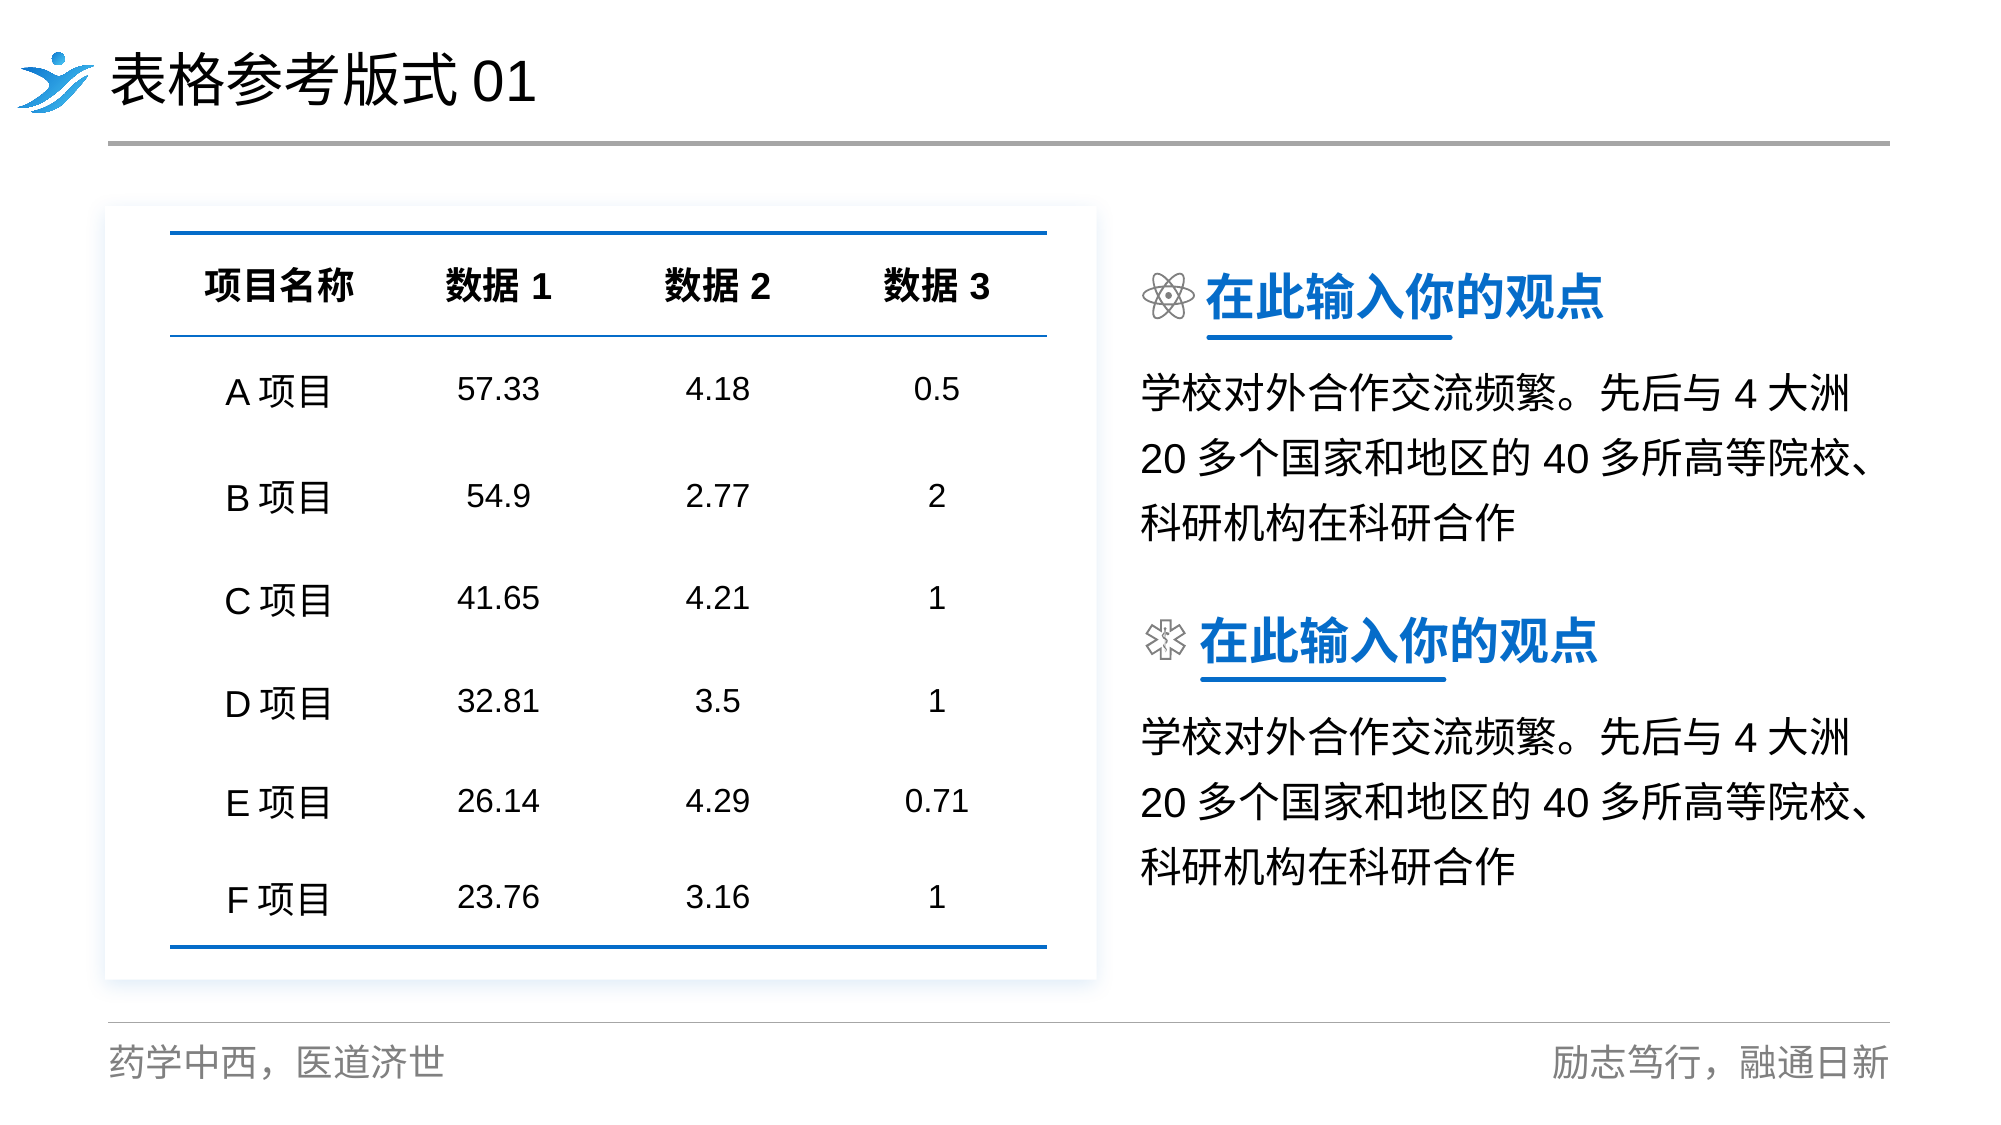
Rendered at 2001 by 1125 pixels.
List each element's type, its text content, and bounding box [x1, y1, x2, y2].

table_cell 1 [827, 851, 1047, 945]
table_header 项目名称 [170, 235, 389, 335]
text_box 学校对外合作交流频繁。先后与4大洲20多个国家和地区的40多所高等院校、科研机构在科研合作 [1139, 687, 1867, 898]
table_cell 57.33 [389, 337, 608, 446]
table_cell 1 [827, 651, 1047, 754]
table_cell 0.5 [827, 337, 1047, 446]
table_cell 26.14 [389, 754, 608, 851]
table_cell 3.5 [608, 651, 827, 754]
table_cell 1 [827, 548, 1047, 651]
table_cell 0.71 [827, 754, 1047, 851]
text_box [1145, 619, 1186, 660]
table_header 数据1 [389, 235, 608, 335]
table_cell 4.21 [608, 548, 827, 651]
table_cell 2.77 [608, 446, 827, 548]
table_cell 4.29 [608, 754, 827, 851]
table_header 数据3 [827, 235, 1047, 335]
table_cell 54.9 [389, 446, 608, 548]
list 表格参考版式01 [109, 36, 1401, 130]
text_box 在此输入你的观点 [1205, 258, 1753, 333]
table_cell B项目 [170, 446, 389, 548]
table_cell 32.81 [389, 651, 608, 754]
table_cell 23.76 [389, 851, 608, 945]
table_cell E项目 [170, 754, 389, 851]
table_cell D项目 [170, 651, 389, 754]
table_cell F项目 [170, 851, 389, 945]
text_box [104, 205, 1098, 981]
text_box 在此输入你的观点 [1199, 601, 1746, 677]
table_cell 4.18 [608, 337, 827, 446]
table_cell 41.65 [389, 548, 608, 651]
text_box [1142, 272, 1196, 320]
table_header 数据2 [608, 235, 827, 335]
table_cell A项目 [170, 337, 389, 446]
table_cell C项目 [170, 548, 389, 651]
table_cell 2 [827, 446, 1047, 548]
table_cell 3.16 [608, 851, 827, 945]
text_box 学校对外合作交流频繁。先后与4大洲20多个国家和地区的40多所高等院校、科研机构在科研合作 [1139, 344, 1867, 554]
